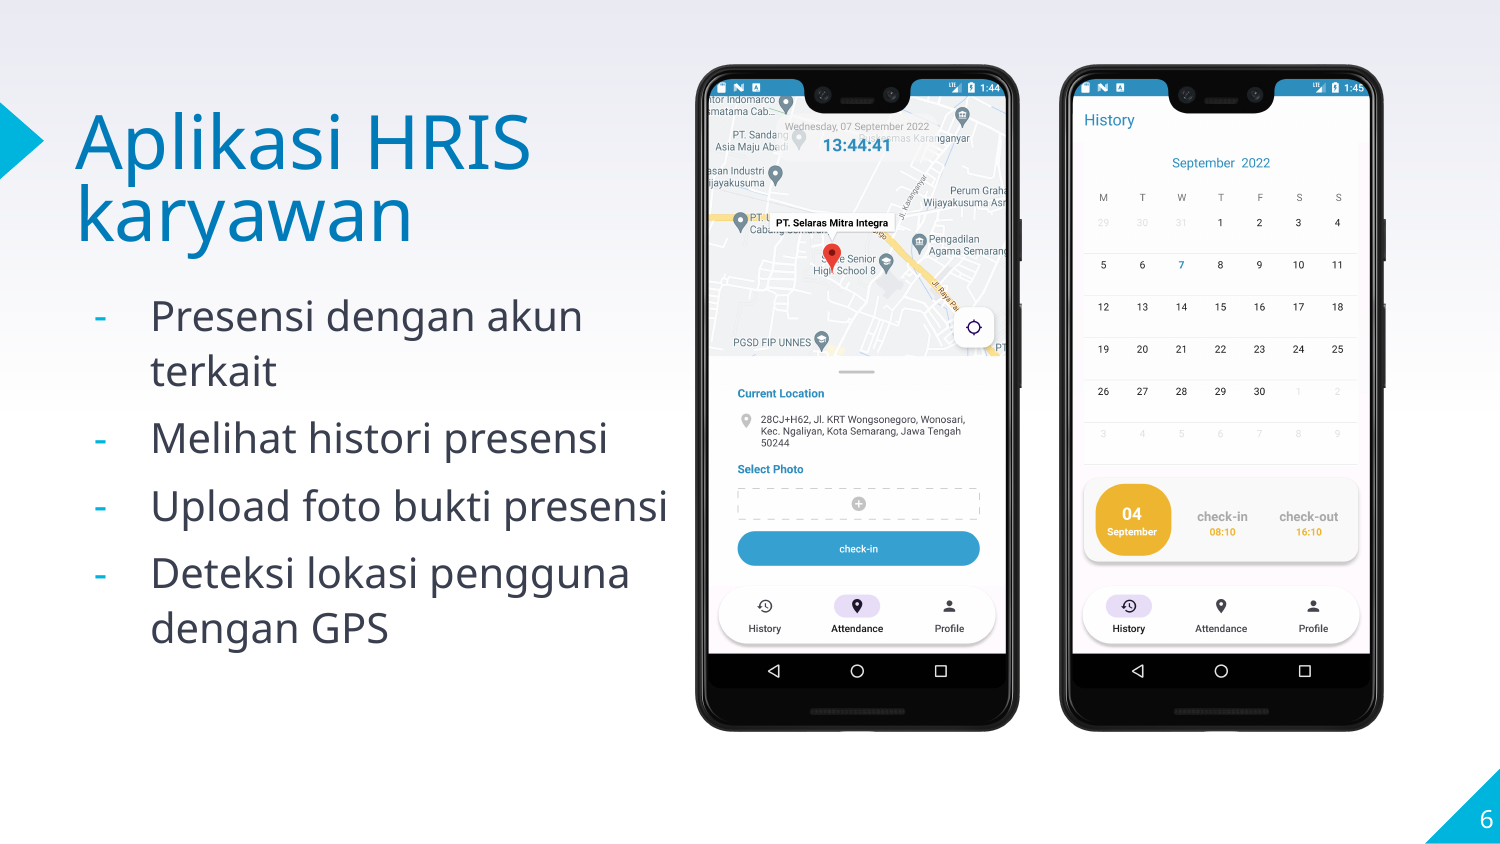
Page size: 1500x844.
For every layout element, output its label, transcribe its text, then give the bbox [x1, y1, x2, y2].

title Aplikasi HRIS karyawan [75, 111, 677, 284]
list Presensi dengan akun terkait Melihat histori presensi Upload foto bukti presensi Deteksi lokasi pengguna dengan GPS [75, 284, 677, 718]
slide_number 6 [1418, 760, 1494, 838]
picture [1058, 64, 1386, 733]
picture [694, 64, 1022, 733]
